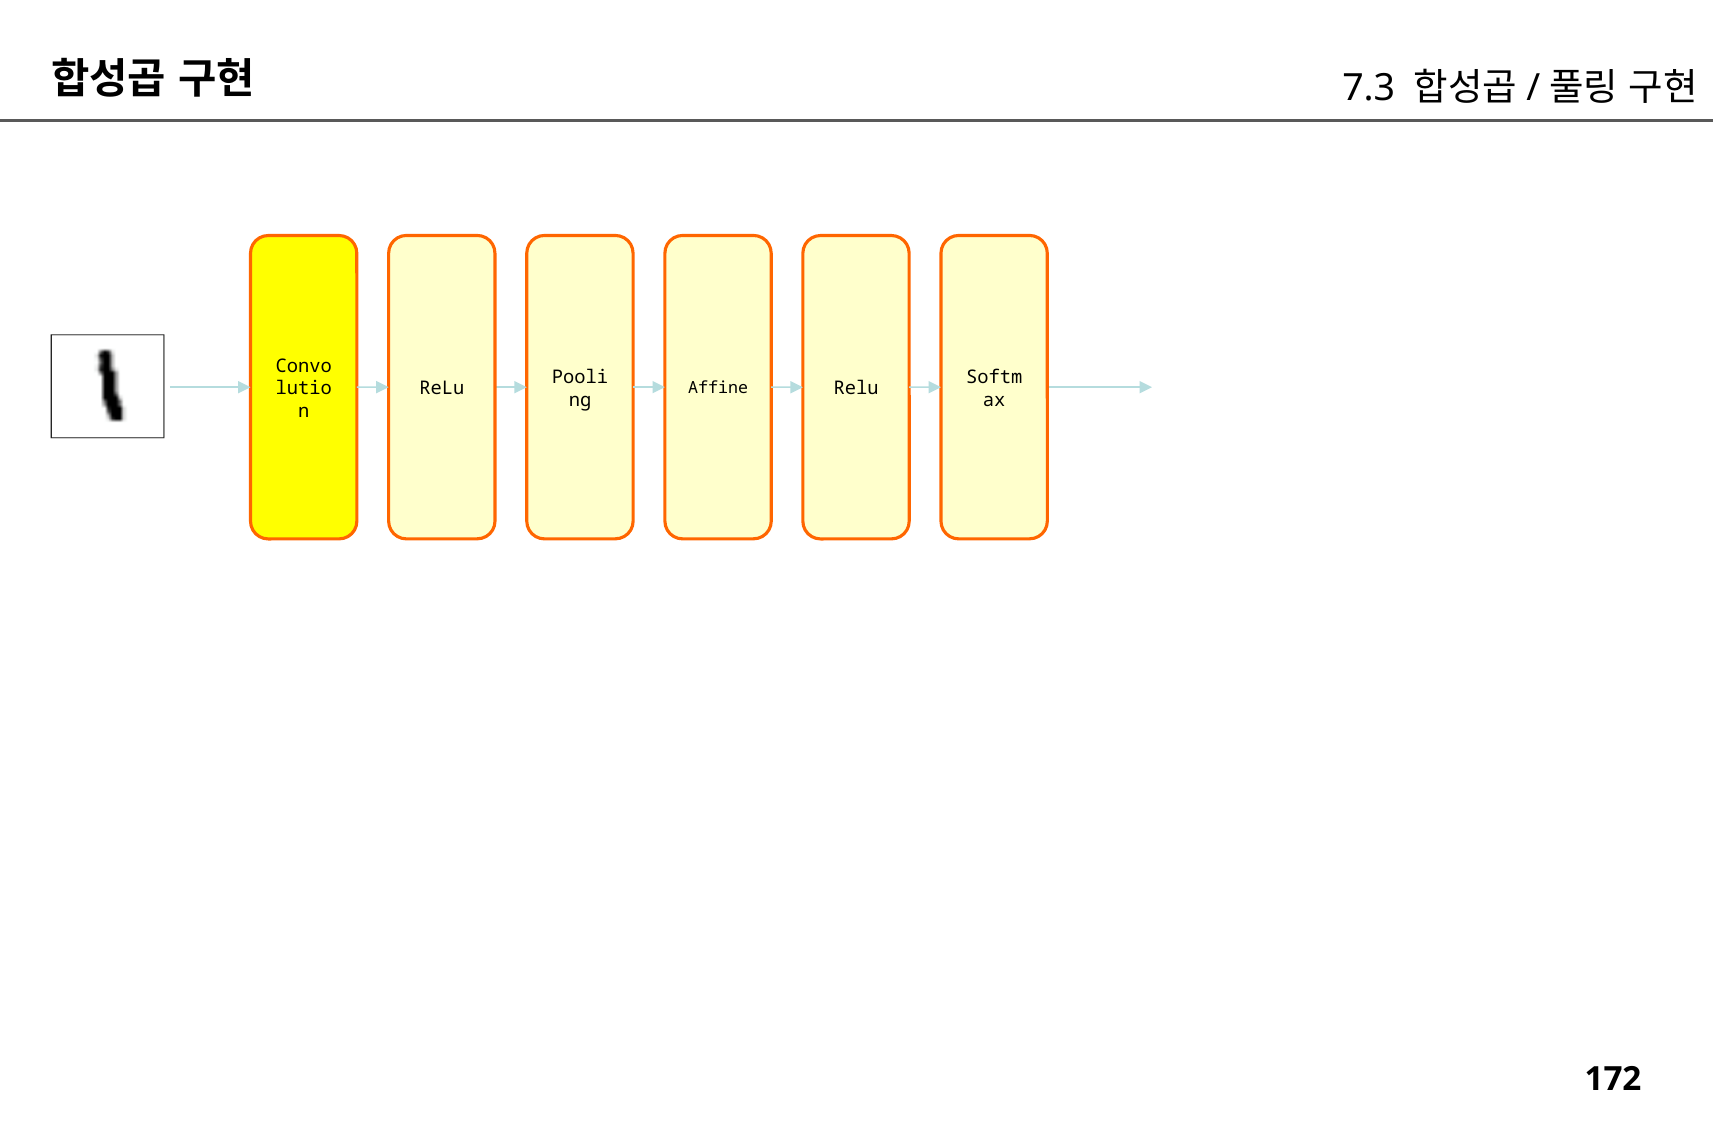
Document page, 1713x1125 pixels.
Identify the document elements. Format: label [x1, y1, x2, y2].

picture [45, 331, 171, 443]
text_box [169, 233, 1153, 542]
text_box [916, 44, 1713, 111]
text_box [11, 13, 803, 105]
